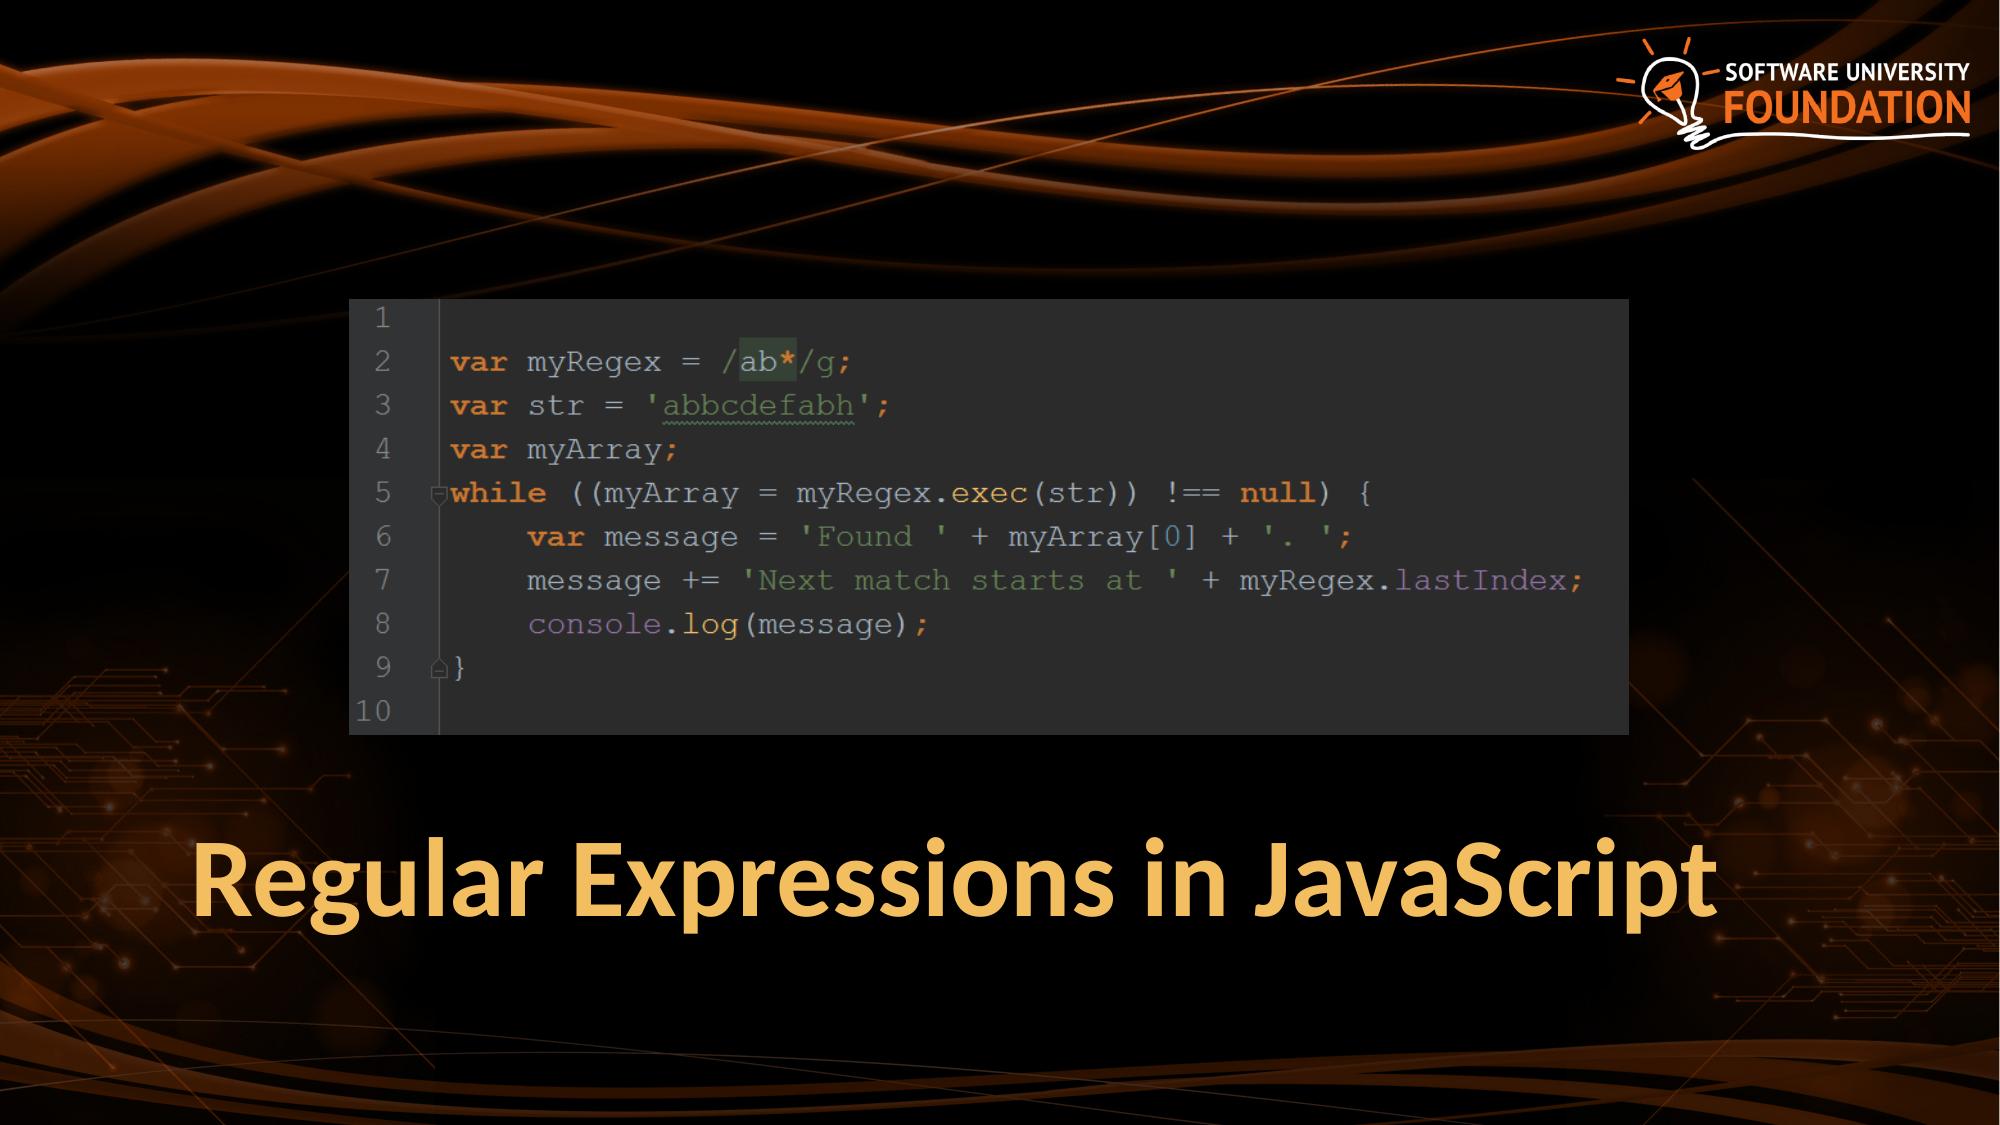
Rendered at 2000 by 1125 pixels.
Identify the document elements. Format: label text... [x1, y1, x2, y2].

picture [0, 0, 2000, 1125]
title Regular Expressions in JavaScript [137, 689, 1775, 948]
